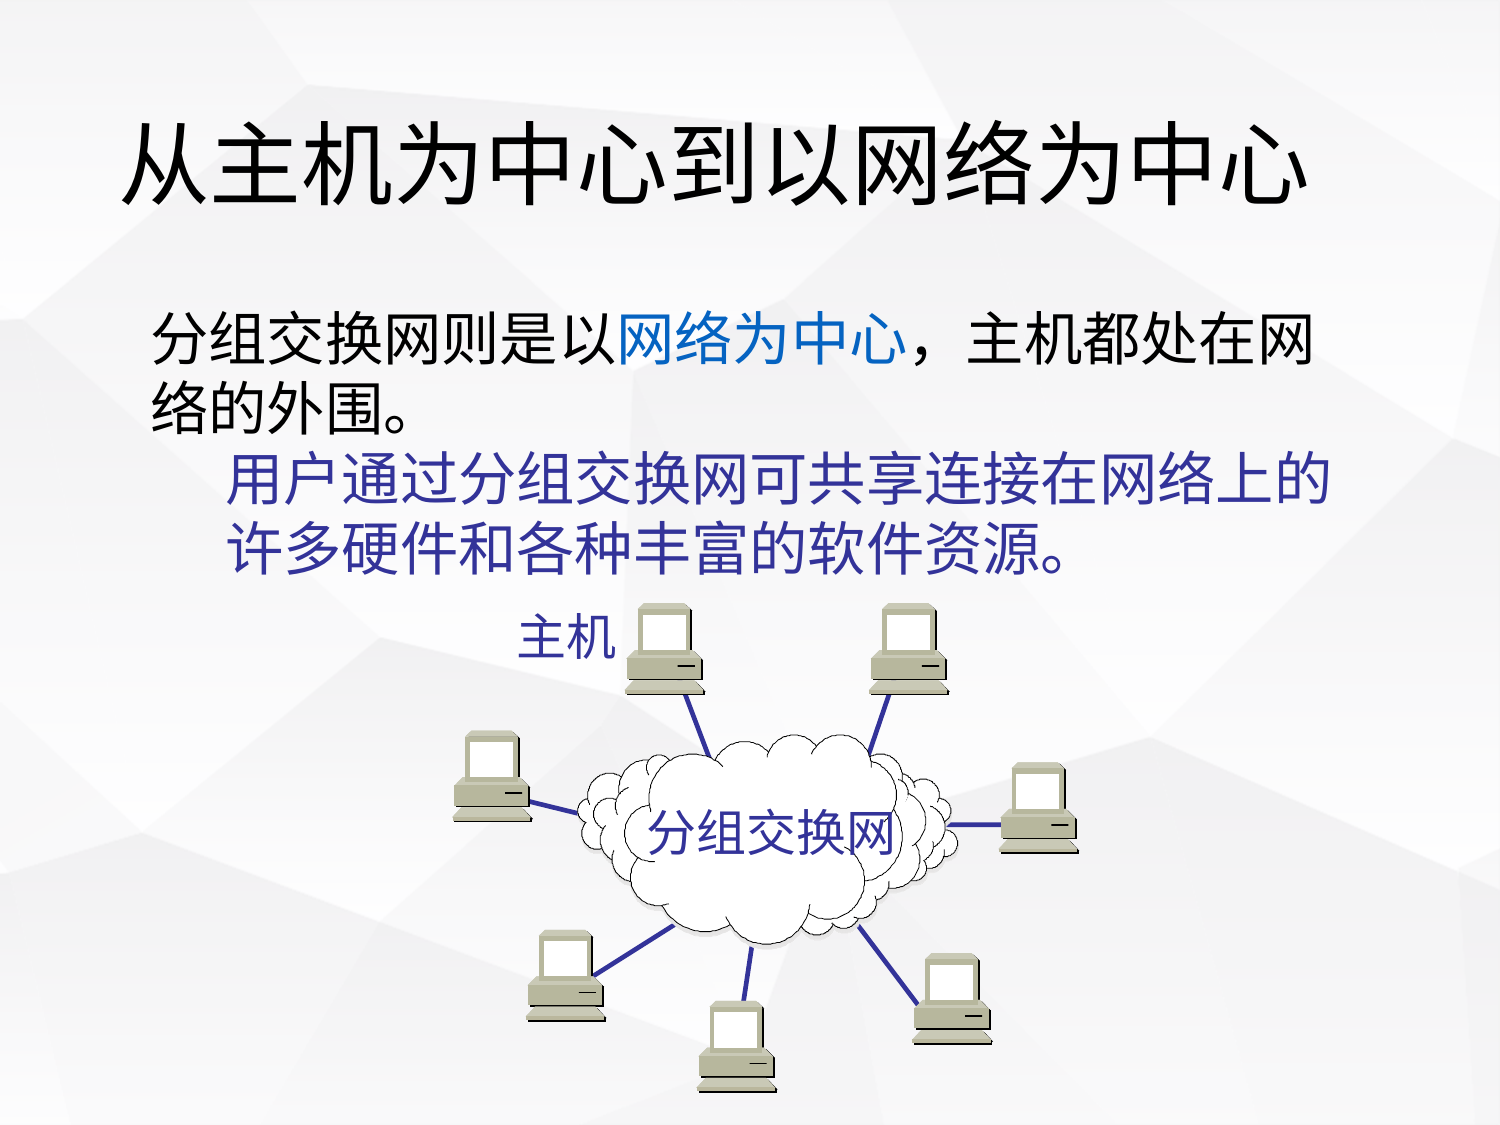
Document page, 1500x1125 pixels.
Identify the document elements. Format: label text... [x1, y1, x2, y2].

title 从主机为中心到以网络为中心 [103, 59, 1397, 278]
text_box 分组交换网则是以网络为中心，主机都处在网络的外围。 用户通过分组交换网可共享连接在网络上的许多硬件和各种丰富的软件资源。 [135, 294, 1388, 590]
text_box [451, 597, 1081, 1095]
picture [0, 0, 1500, 1125]
